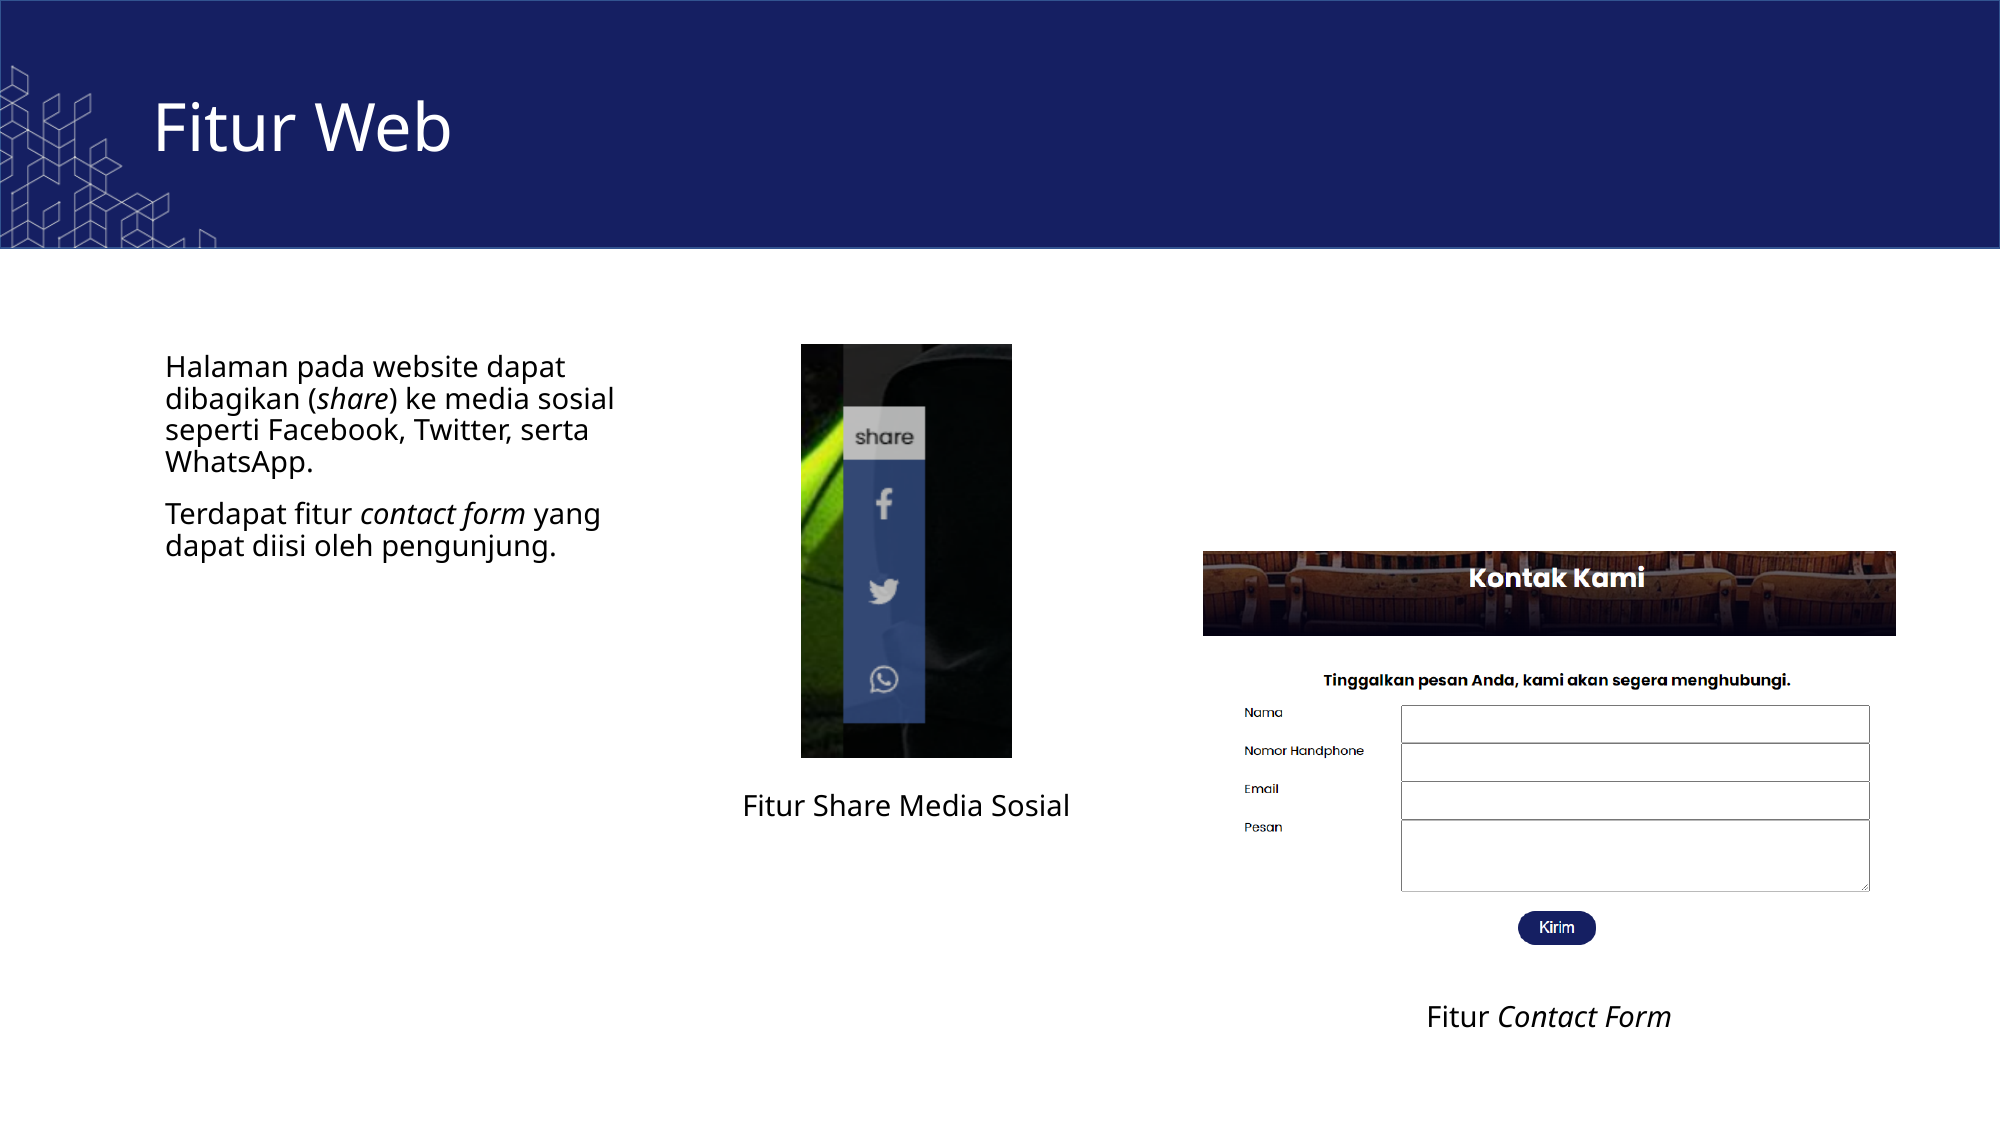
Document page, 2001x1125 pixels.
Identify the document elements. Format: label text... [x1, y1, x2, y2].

text_box Halaman pada website dapat dibagikan (share) ke media sosial seperti Facebook, Twitter, serta WhatsApp. Terdapat fitur contact form yang dapat diisi oleh pengunjung. [150, 345, 687, 596]
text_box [711, 345, 1102, 833]
picture [0, 0, 2000, 248]
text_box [1203, 551, 1895, 1044]
